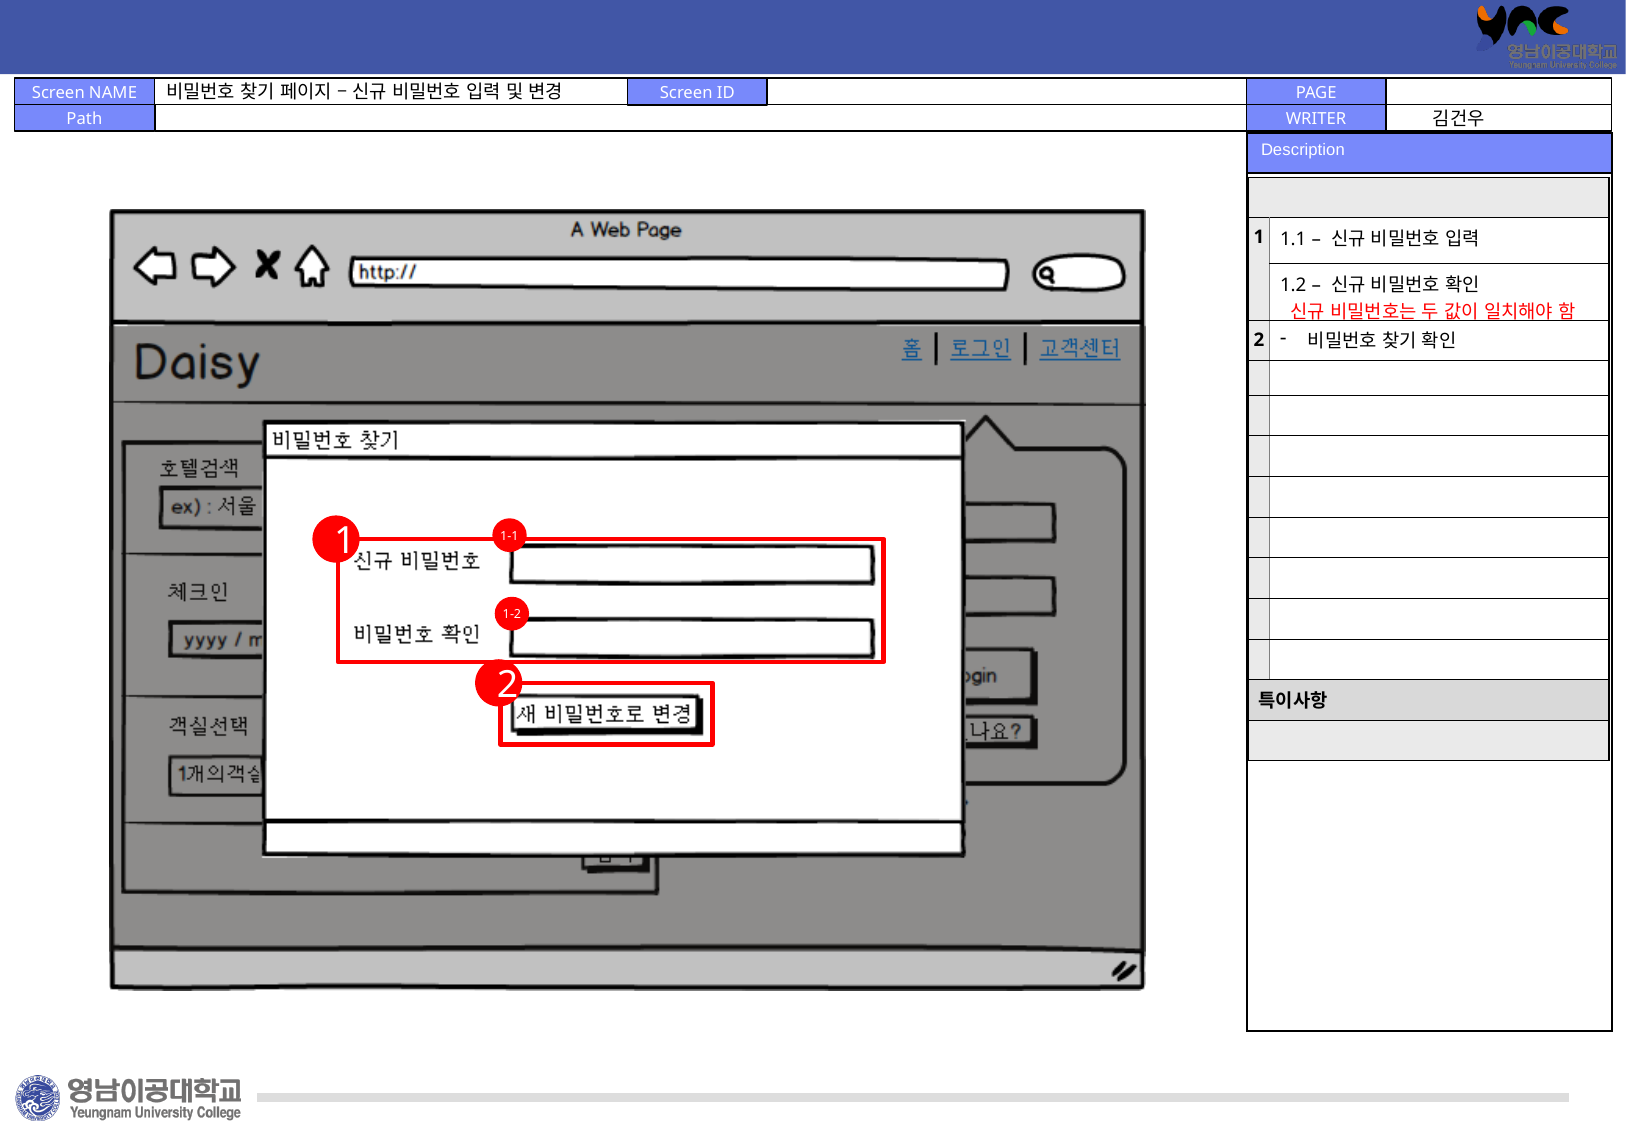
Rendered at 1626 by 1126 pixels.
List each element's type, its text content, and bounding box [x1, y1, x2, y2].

table_cell [1270, 361, 1608, 395]
table_cell [1249, 477, 1269, 517]
table_cell [1249, 599, 1269, 639]
text_box 김건우 [1418, 99, 1500, 137]
table_cell [1249, 396, 1269, 435]
picture [1476, 5, 1617, 69]
table_cell [1270, 640, 1608, 679]
table_cell [1270, 599, 1608, 639]
picture [109, 209, 1147, 992]
table_cell 1.2 – 신규 비밀번호 확인 신규 비밀번호는 두 값이 일치해야 함 [1270, 264, 1608, 320]
table_cell [1249, 721, 1608, 760]
table_cell [1270, 558, 1608, 598]
text_box 비밀번호 찾기 페이지 – 신규 비밀번호 입력 및 변경 [151, 72, 618, 110]
table_cell 비밀번호 찾기 확인 [1270, 321, 1608, 360]
picture [15, 1075, 241, 1121]
table_cell 1 [1249, 218, 1269, 320]
table_cell [1270, 436, 1608, 476]
table_cell [1249, 518, 1269, 557]
table_cell [1249, 436, 1269, 476]
table_cell [1270, 477, 1608, 517]
table_header [1249, 178, 1608, 217]
table_cell [1249, 361, 1269, 395]
table_cell [1270, 396, 1608, 435]
table_cell 2 [1249, 321, 1269, 360]
table_cell [1249, 558, 1269, 598]
table_cell 특이사항 [1249, 680, 1608, 720]
table_cell 1.1 – 신규 비밀번호 입력 [1270, 218, 1608, 263]
table_cell [1249, 640, 1269, 679]
table_cell [1270, 518, 1608, 557]
